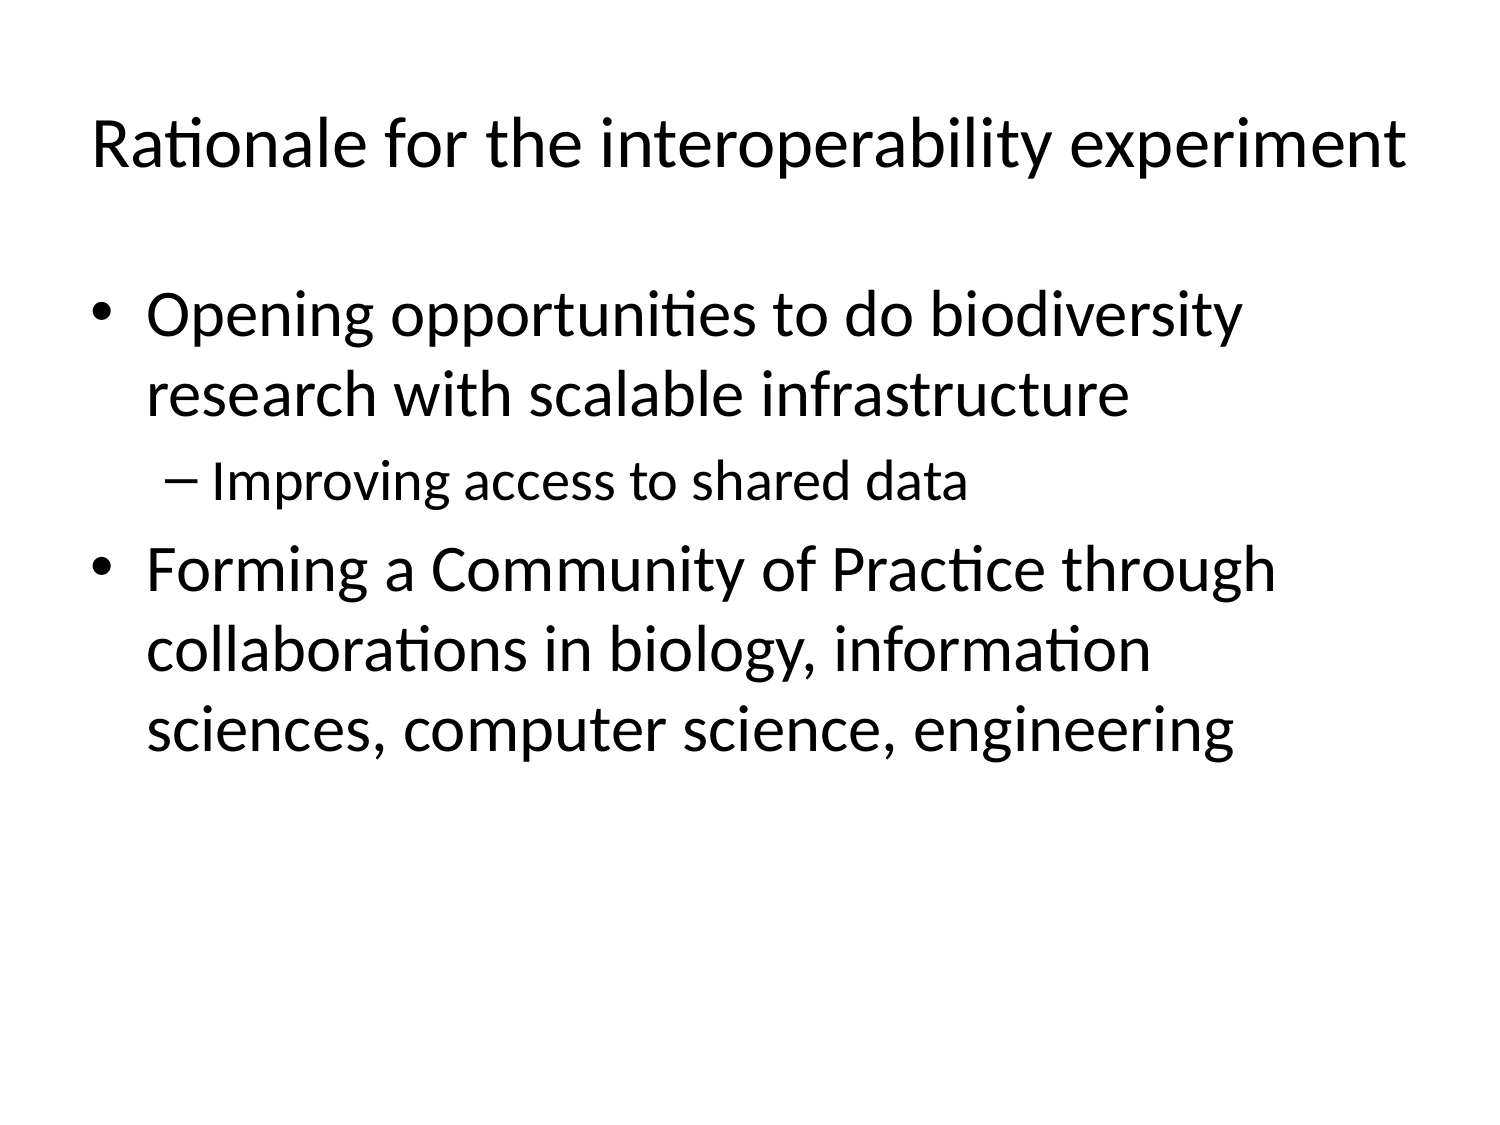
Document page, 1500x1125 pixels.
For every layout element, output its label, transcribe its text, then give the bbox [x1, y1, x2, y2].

list Opening opportunities to do biodiversity research with scalable infrastructure Improving access to shared data Forming a Community of Practice through collaborations in biology, information sciences, computer science, engineering [75, 262, 1425, 1005]
title Rationale for the interoperability experiment [75, 45, 1425, 233]
